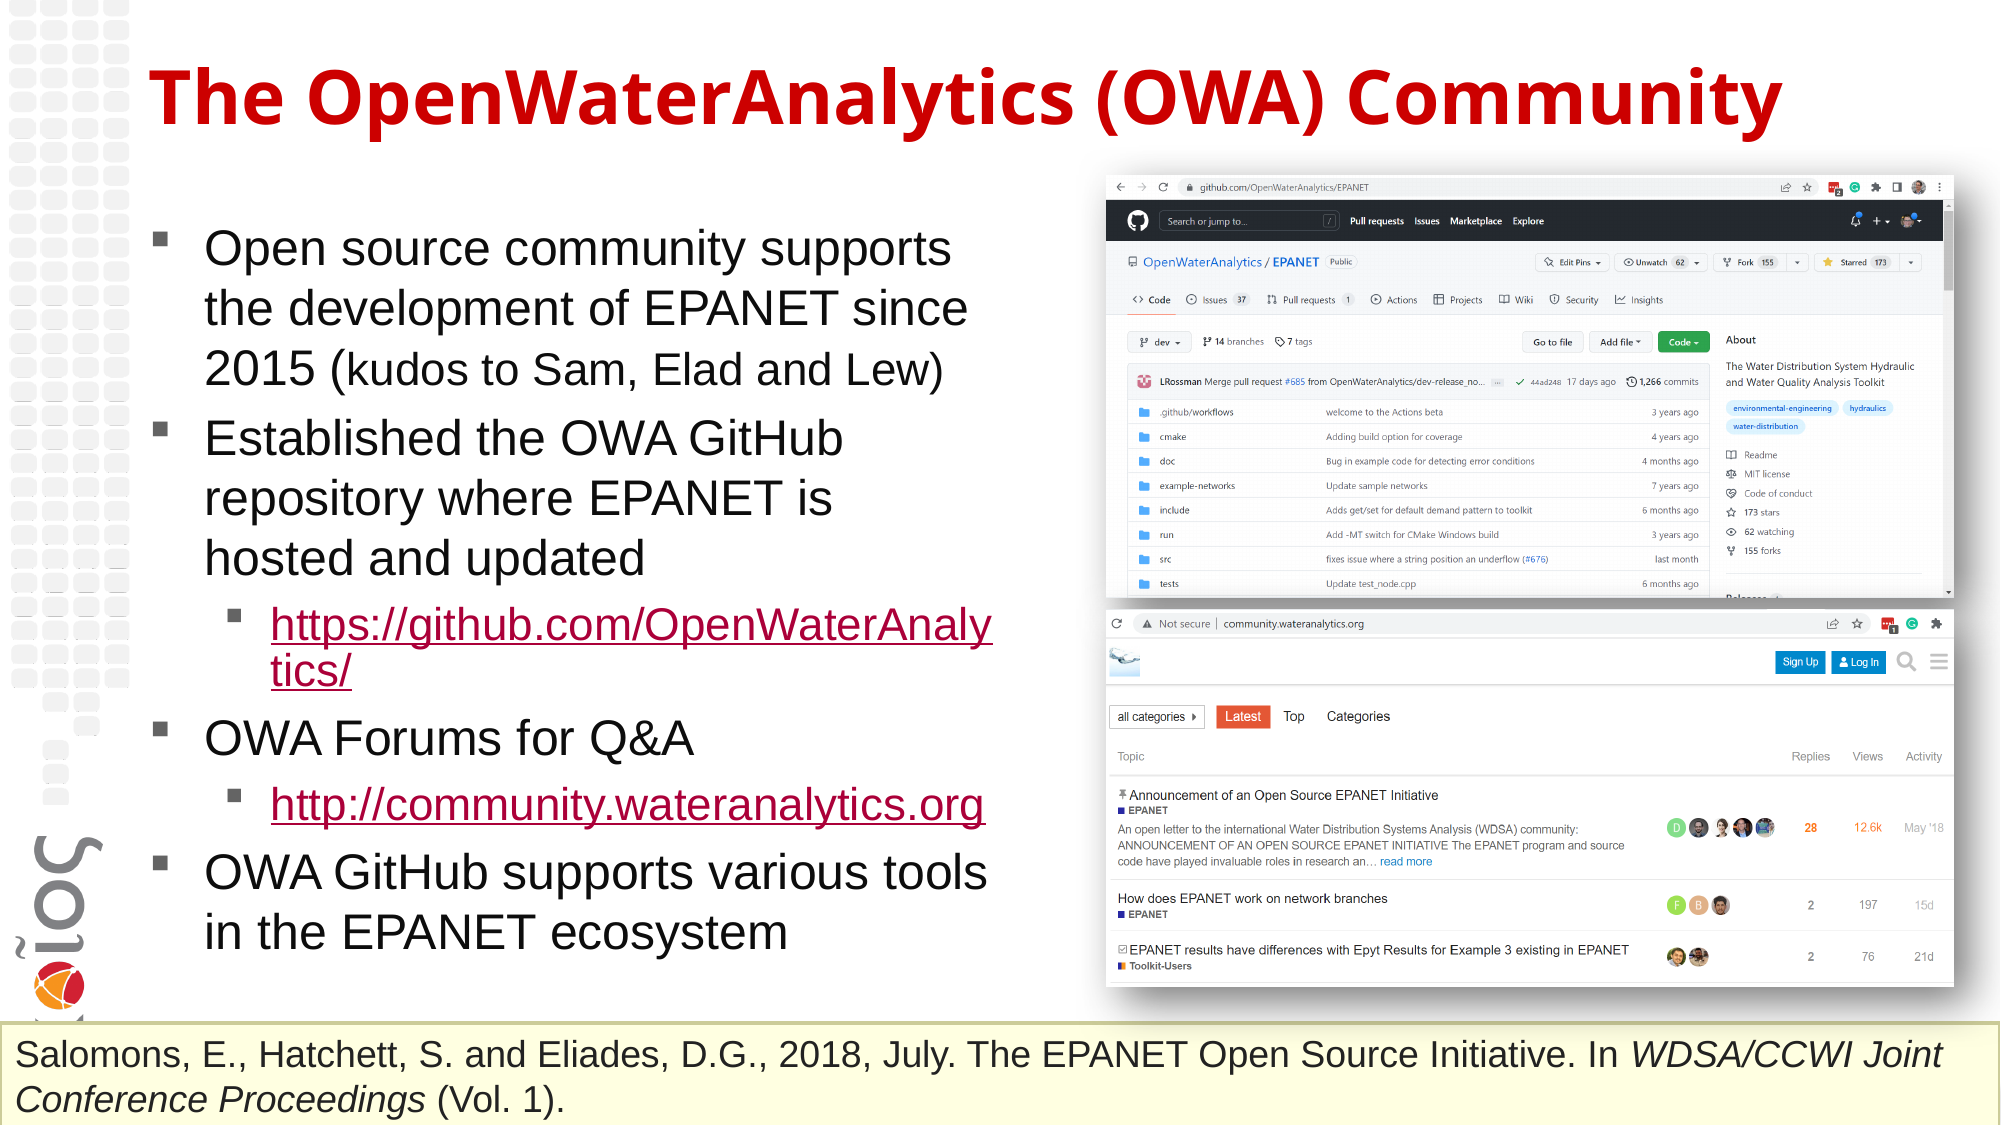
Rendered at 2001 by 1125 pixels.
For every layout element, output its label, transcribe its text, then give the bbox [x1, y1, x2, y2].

text_box Salomons, E., Hatchett, S. and Eliades, D.G., 2018, July. The EPANET Open Source Initiative. In WDSA/CCWI Joint Conference Proceedings (Vol. 1). [0, 1021, 2000, 1125]
list Open source community supports the development of EPANET since 2015 (kudos to Sam, Elad and Lew) Established the OWA GitHub repository where EPANET is hosted and updated https://github.com/OpenWaterAnalytics/ OWA Forums for Q&A http://community.wateranalytics.org OWA GitHub supports various tools in the EPANET ecosystem [133, 208, 1012, 1021]
picture [1106, 609, 1954, 987]
picture [1106, 174, 1954, 599]
picture [15, 836, 103, 1021]
title The OpenWaterAnalytics (OWA) Community [133, 31, 1898, 159]
